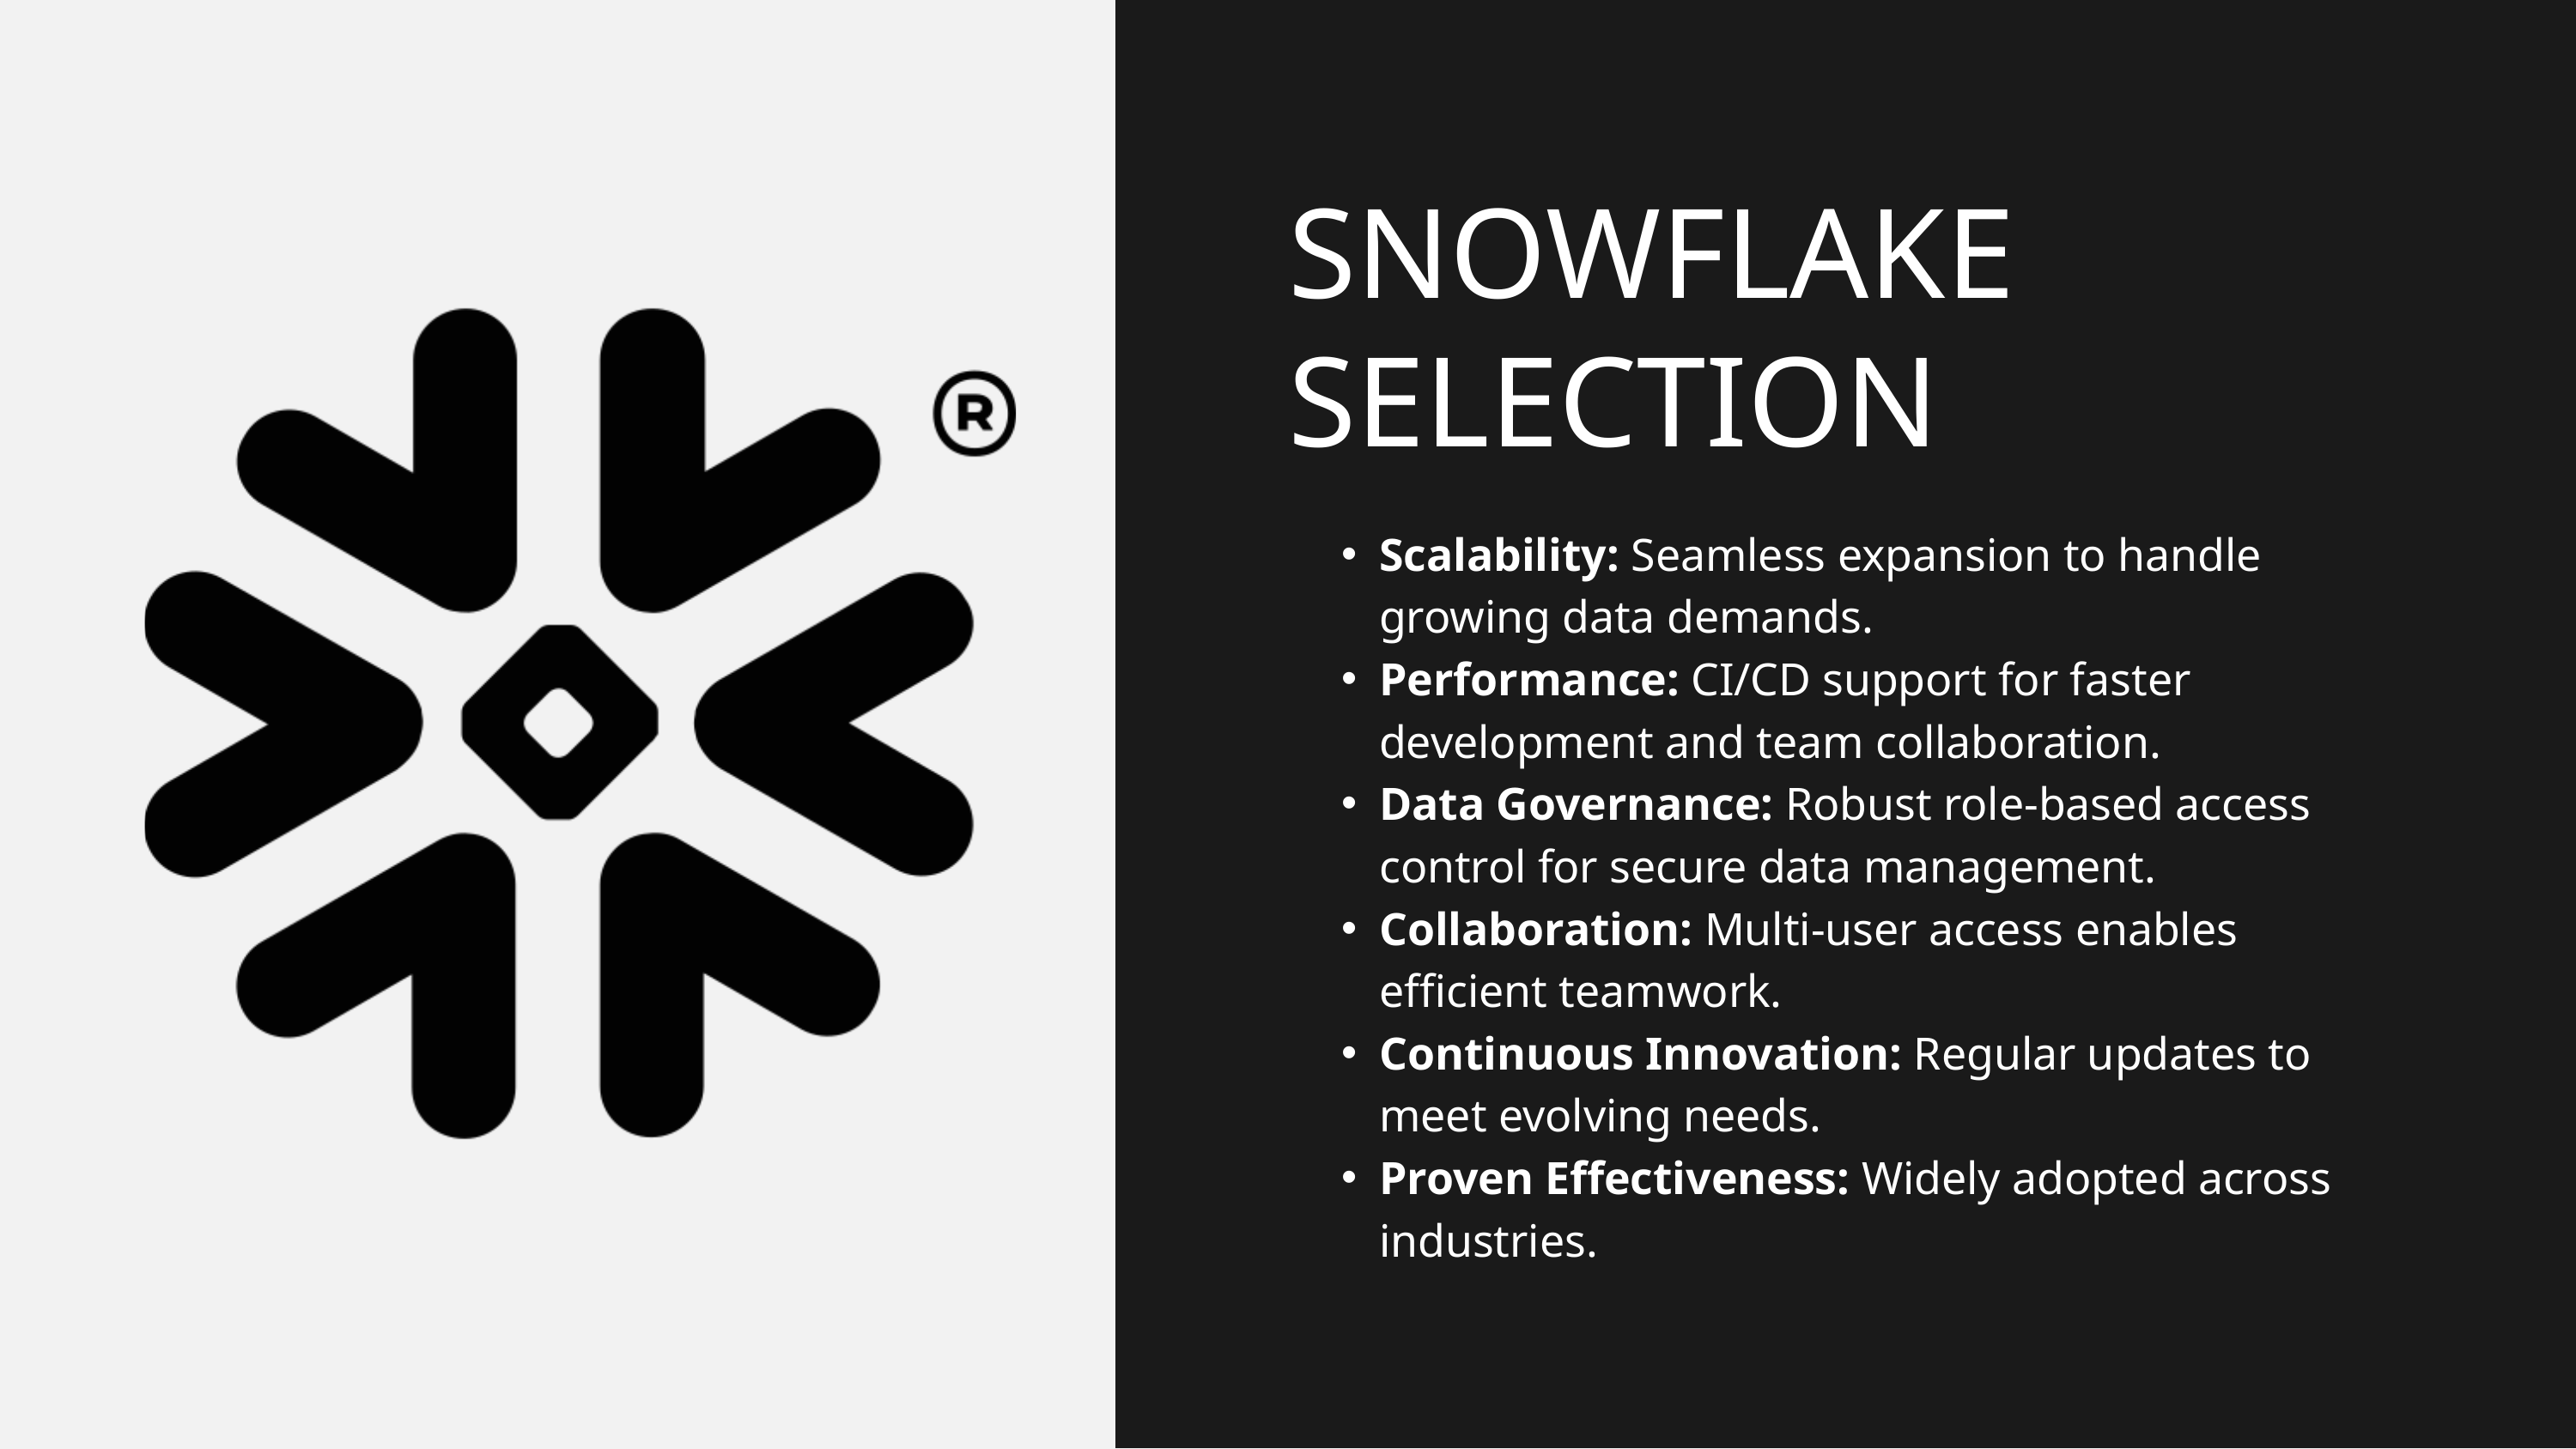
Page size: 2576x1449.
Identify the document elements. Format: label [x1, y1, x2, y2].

text_box [1115, 0, 2576, 1449]
text_box [144, 288, 1017, 1160]
